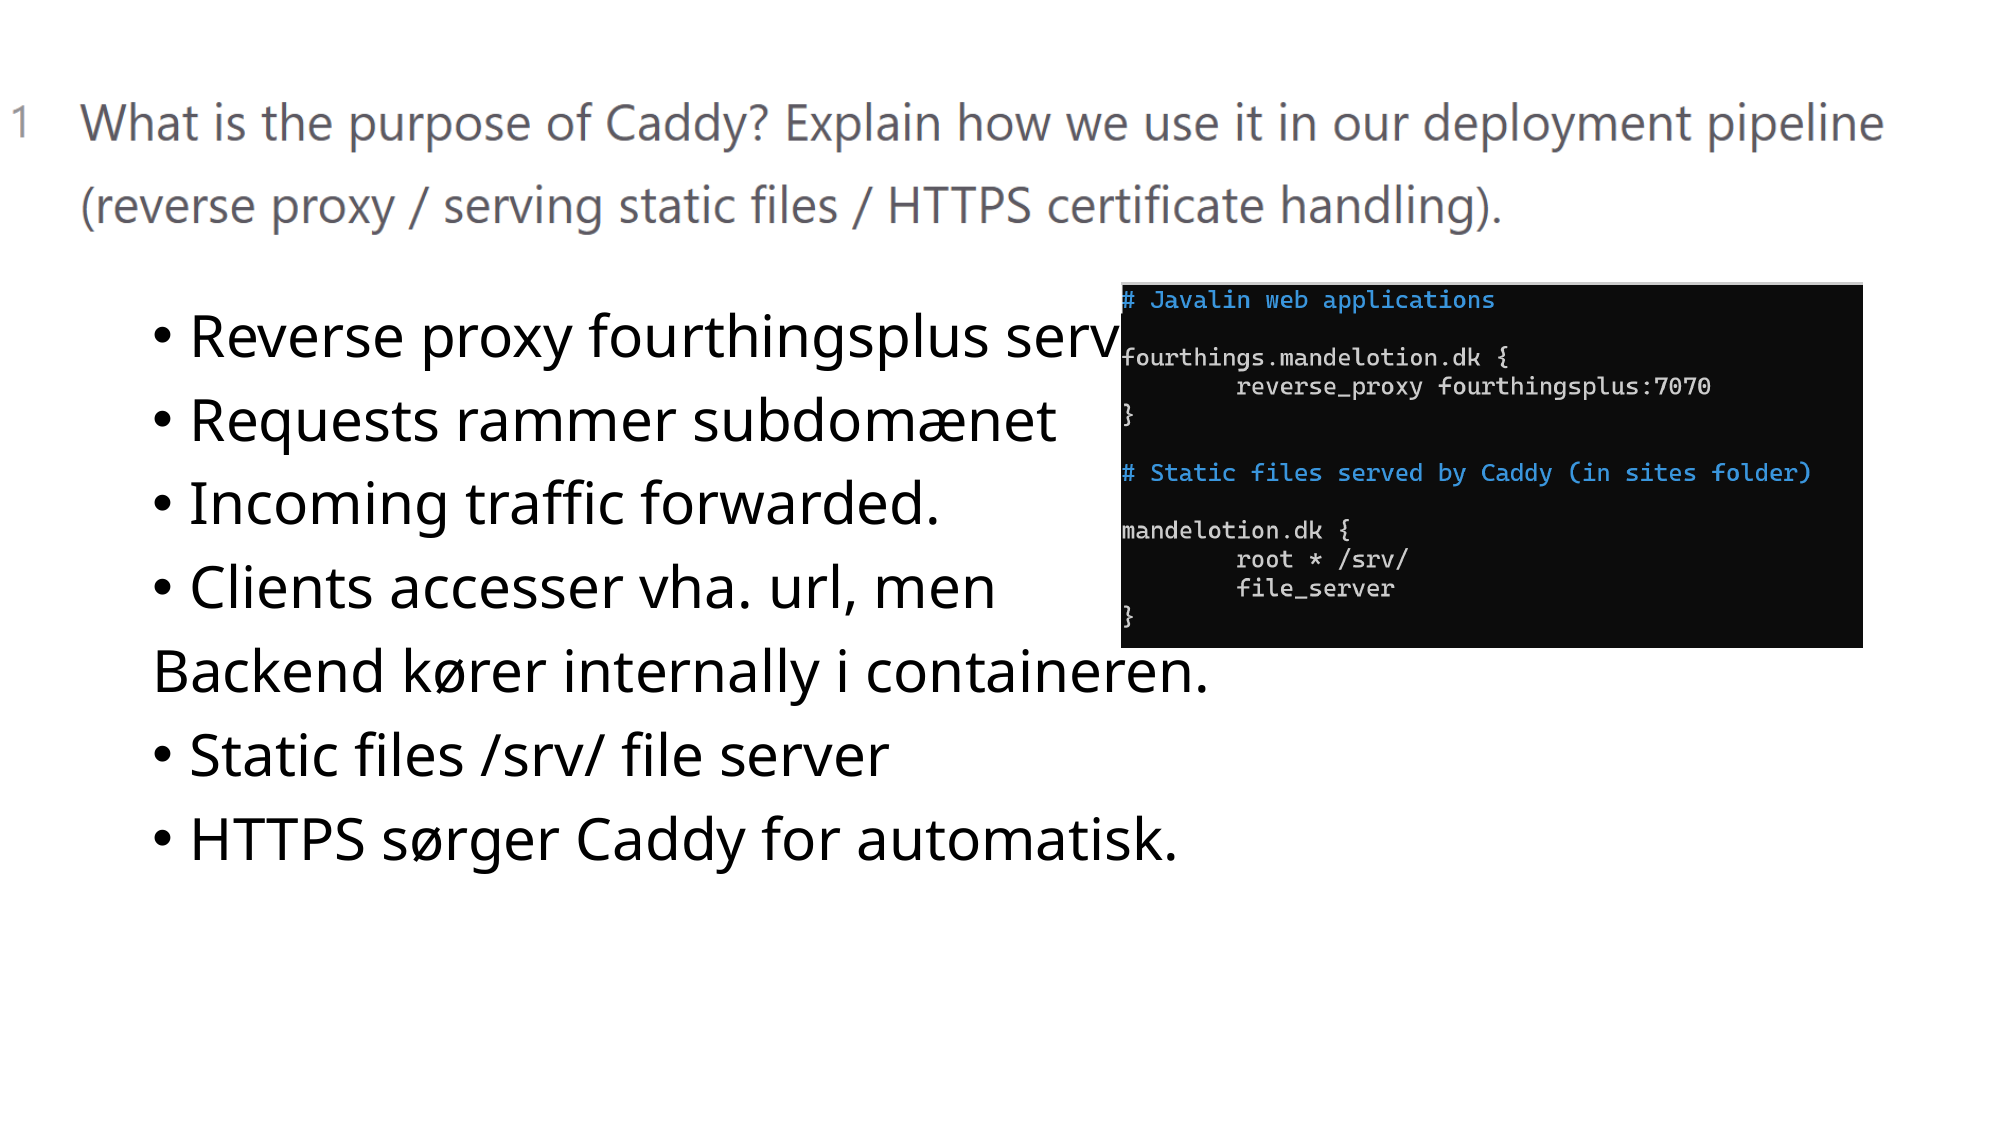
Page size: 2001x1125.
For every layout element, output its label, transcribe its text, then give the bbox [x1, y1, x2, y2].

picture [0, 85, 2000, 252]
picture [1121, 282, 1863, 649]
list Reverse proxy fourthingsplus service Requests rammer subdomænet Incoming traffic forwarded. Clients accesser vha. url, men Backend kører internally i containeren. Static files /srv/ file server HTTPS sørger Caddy for automatisk. [137, 299, 1863, 1014]
